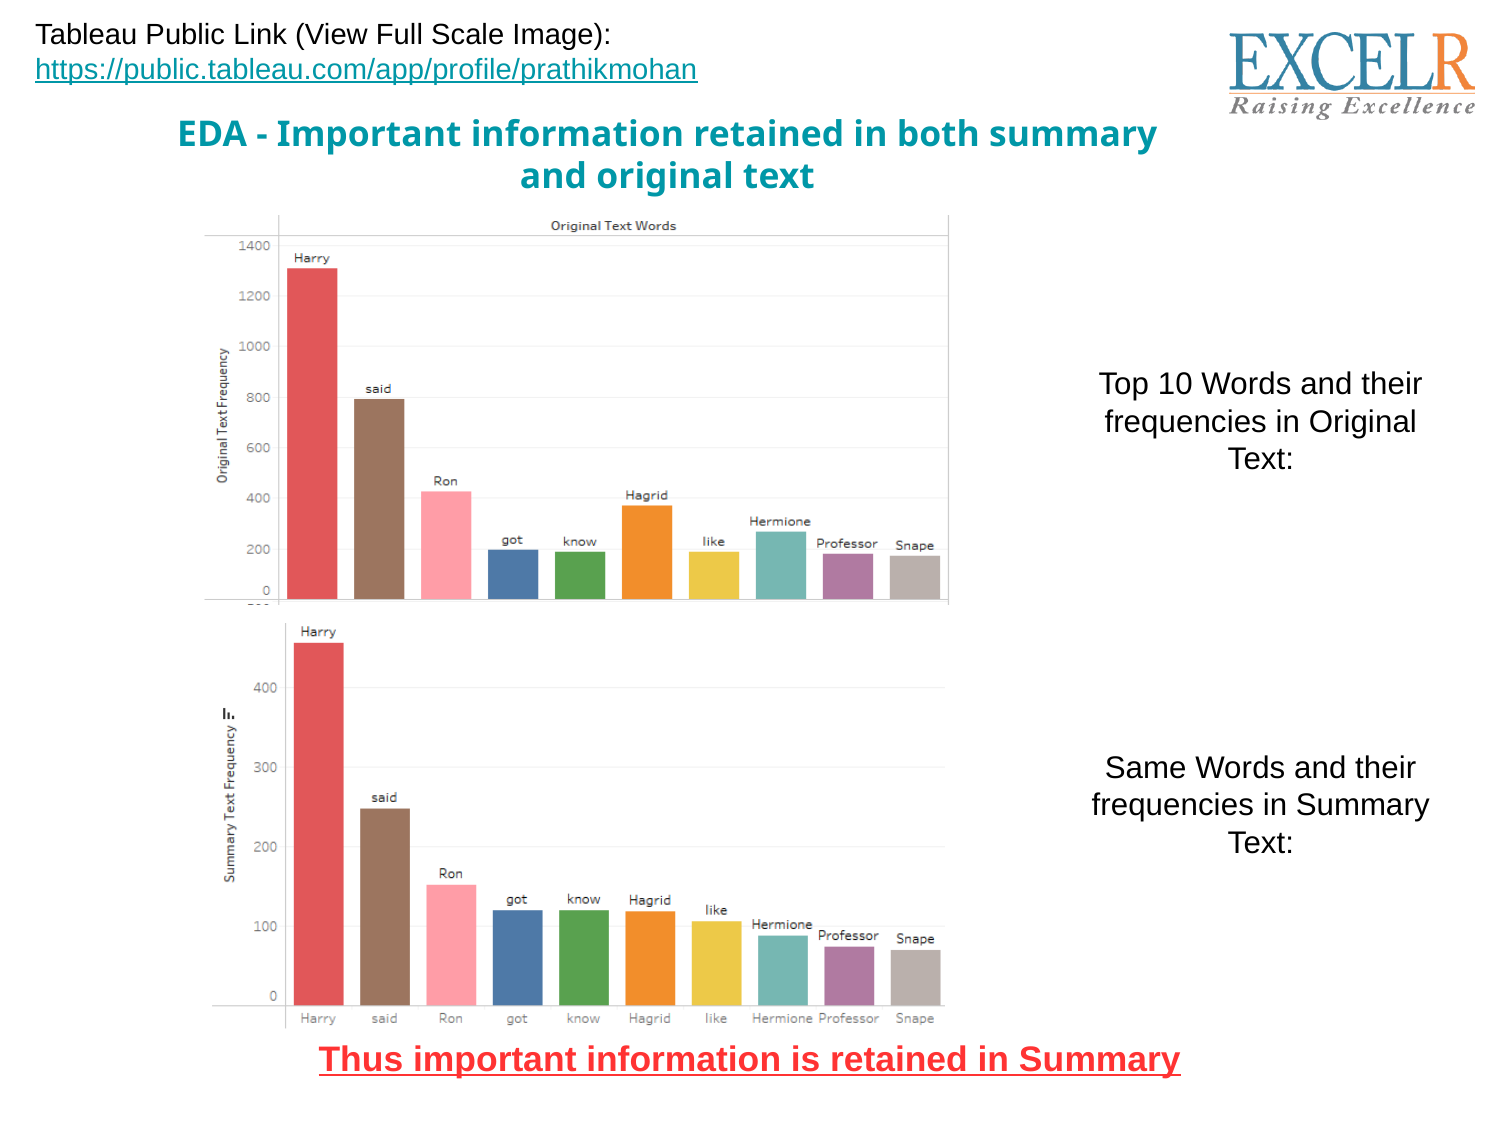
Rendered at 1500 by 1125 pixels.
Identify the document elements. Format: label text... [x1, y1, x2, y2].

text_box EDA - Important information retained in both summary and original text [145, 111, 1190, 265]
text_box Top 10 Words and their frequencies in Original Text: [1073, 355, 1449, 484]
text_box Same Words and their frequencies in Summary Text: [1073, 739, 1449, 867]
picture [198, 211, 958, 605]
picture [211, 623, 945, 1035]
text_box Thus important information is retained in Summary [198, 1028, 1301, 1087]
picture [1229, 32, 1475, 121]
text_box Tableau Public Link (View Full Scale Image): https://public.tableau.com/app/profile/prathikmohan [19, 0, 1074, 101]
